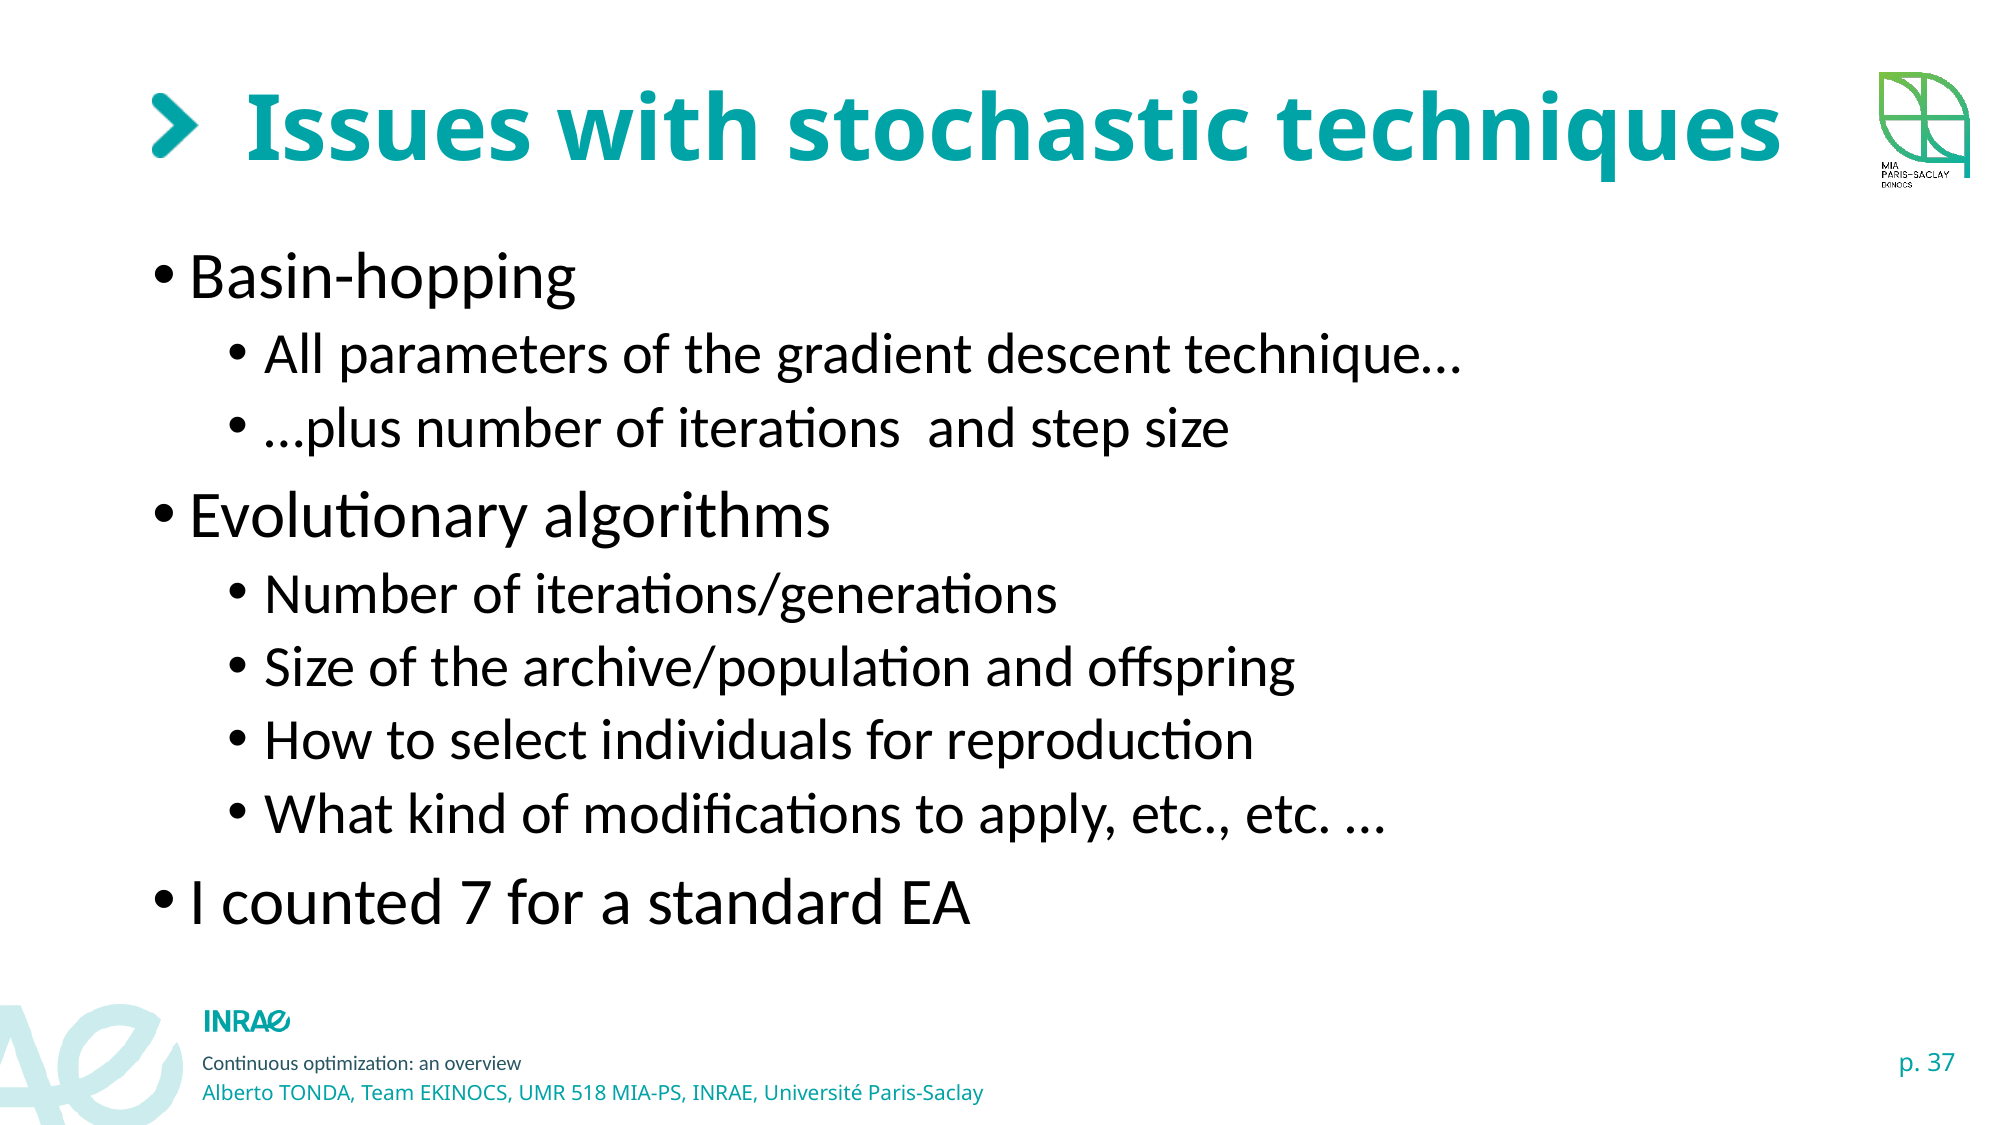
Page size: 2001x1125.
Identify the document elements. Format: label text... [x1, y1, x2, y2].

title Issues with stochastic techniques [137, 59, 1863, 203]
picture [0, 996, 329, 1125]
picture [152, 93, 200, 158]
picture [1862, 54, 1986, 205]
